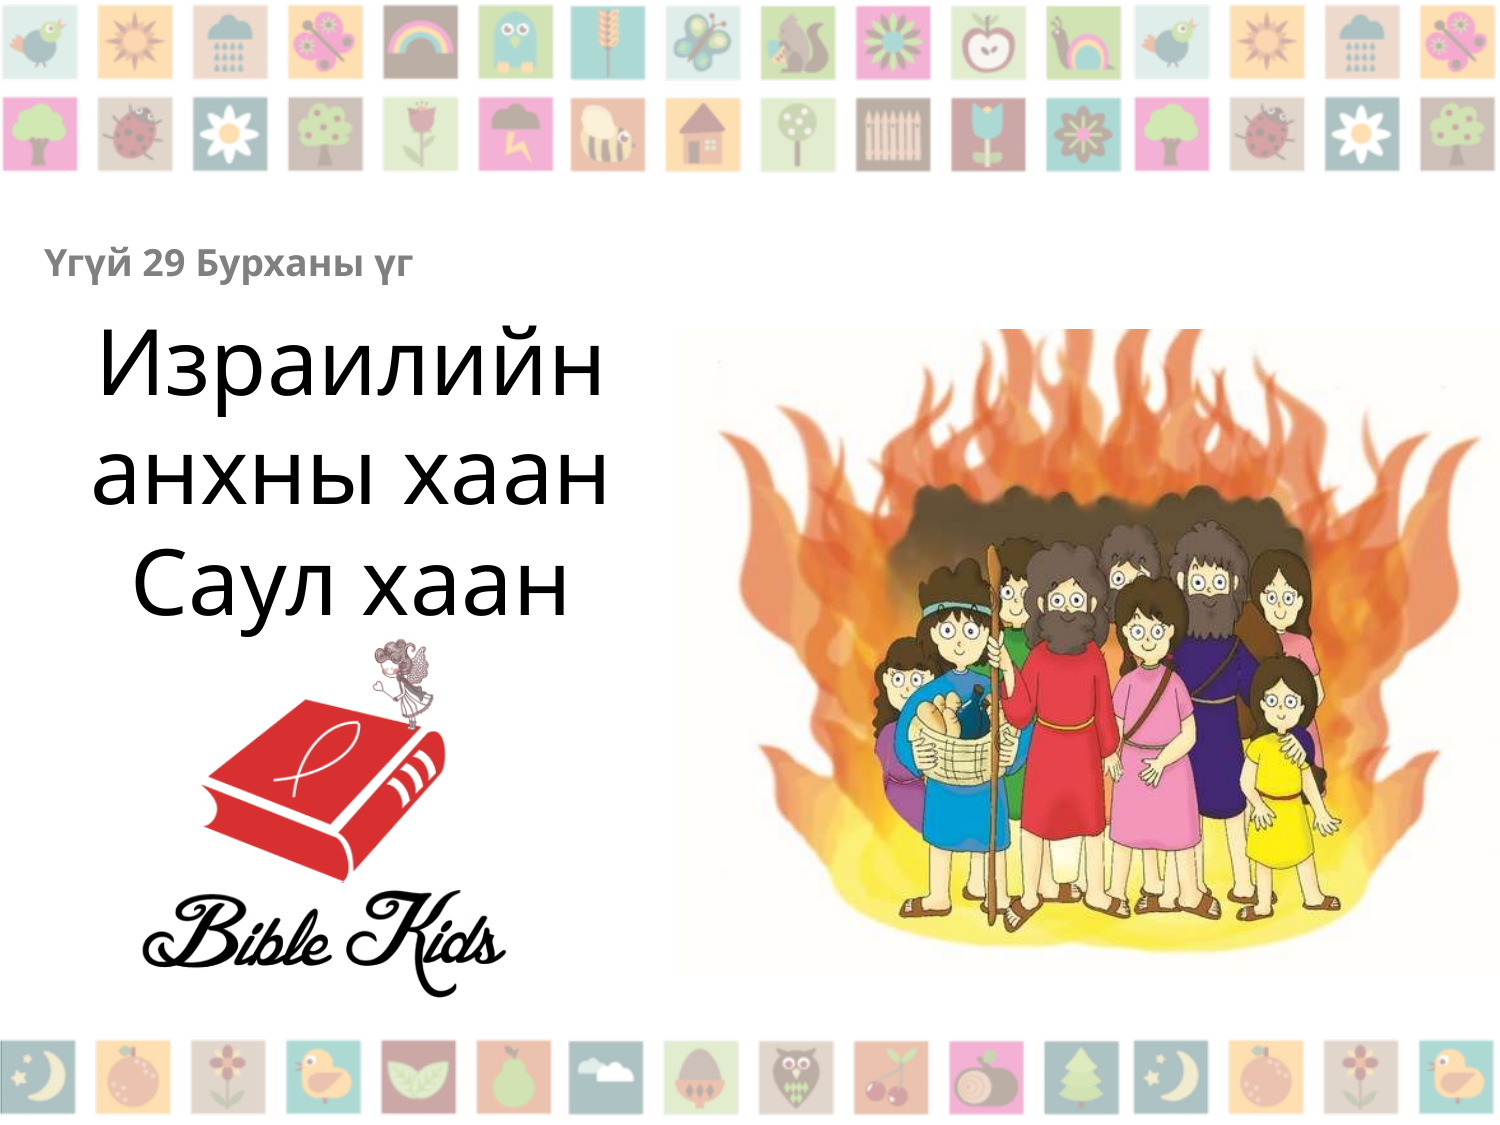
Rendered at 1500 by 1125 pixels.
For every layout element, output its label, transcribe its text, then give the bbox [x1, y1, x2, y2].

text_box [0, 1028, 1500, 1118]
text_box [0, 3, 1500, 181]
picture [677, 329, 1500, 977]
text_box Үгүй 29 Бурханы үг [29, 231, 573, 292]
picture [117, 600, 544, 1027]
text_box Израилийн анхны хаан Саул хаан [28, 296, 674, 641]
